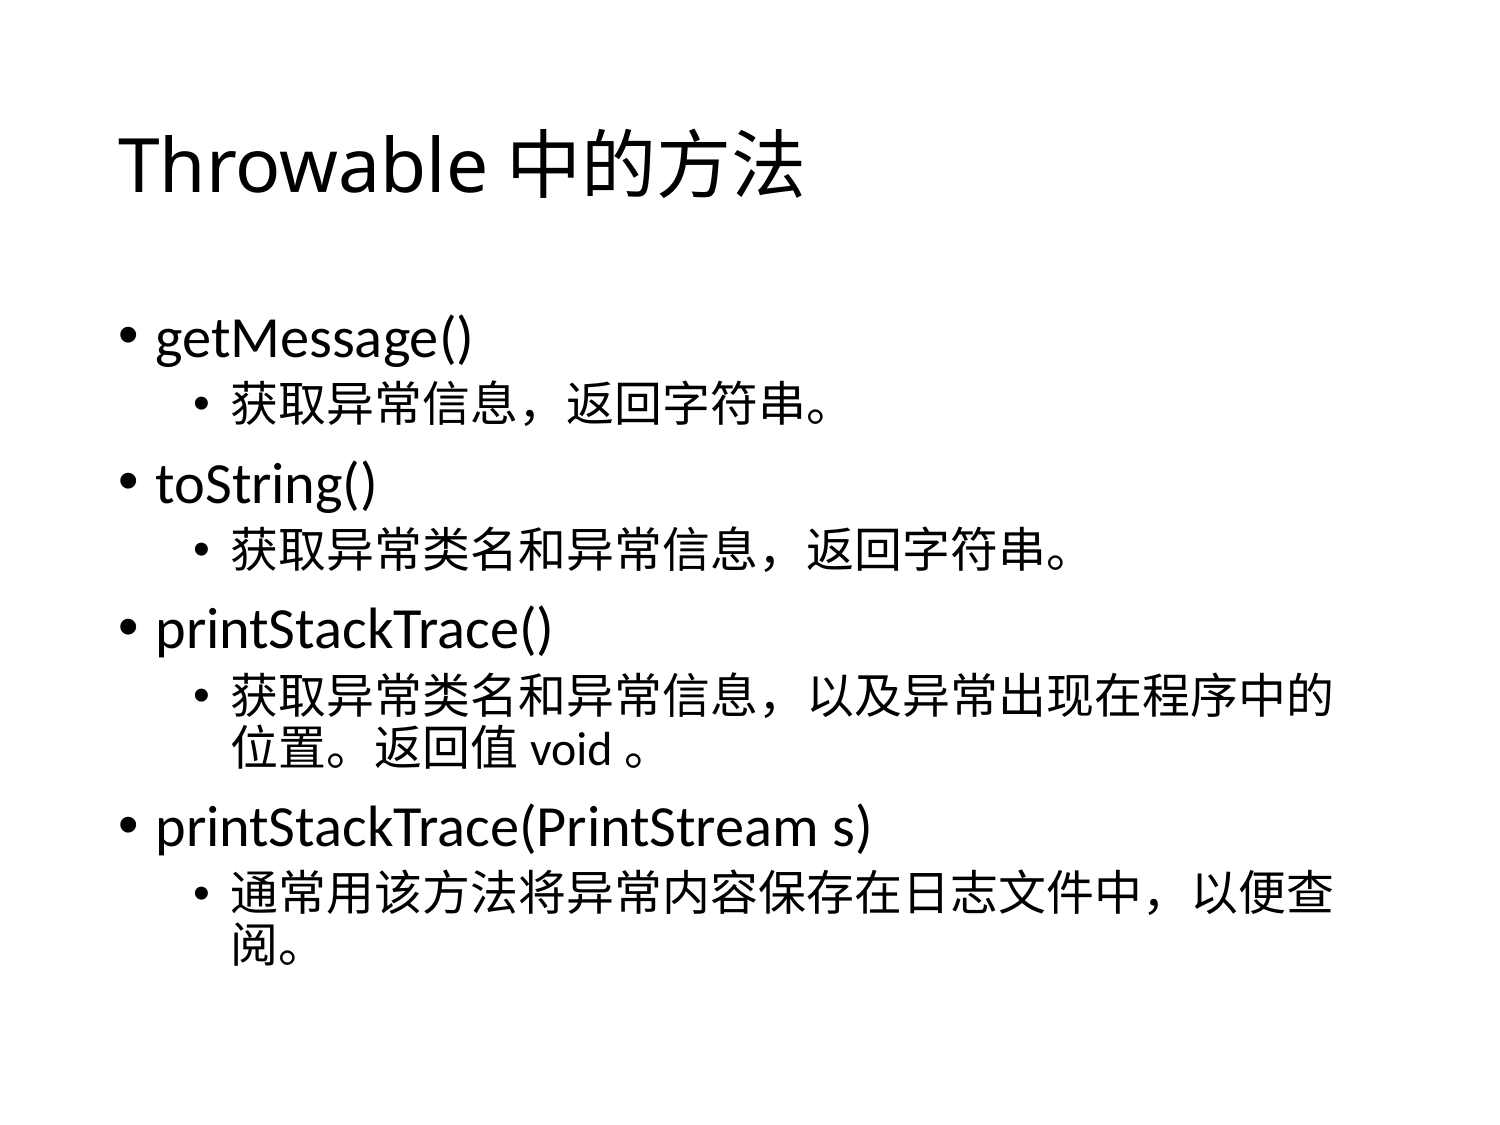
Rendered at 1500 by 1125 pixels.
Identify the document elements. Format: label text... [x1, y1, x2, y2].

list getMessage() 获取异常信息，返回字符串。 toString() 获取异常类名和异常信息，返回字符串。 printStackTrace() 获取异常类名和异常信息，以及异常出现在程序中的位置。返回值void。 printStackTrace(PrintStream s) 通常用该方法将异常内容保存在日志文件中，以便查阅。 [103, 299, 1397, 1014]
title Throwable中的方法 [103, 59, 1397, 278]
